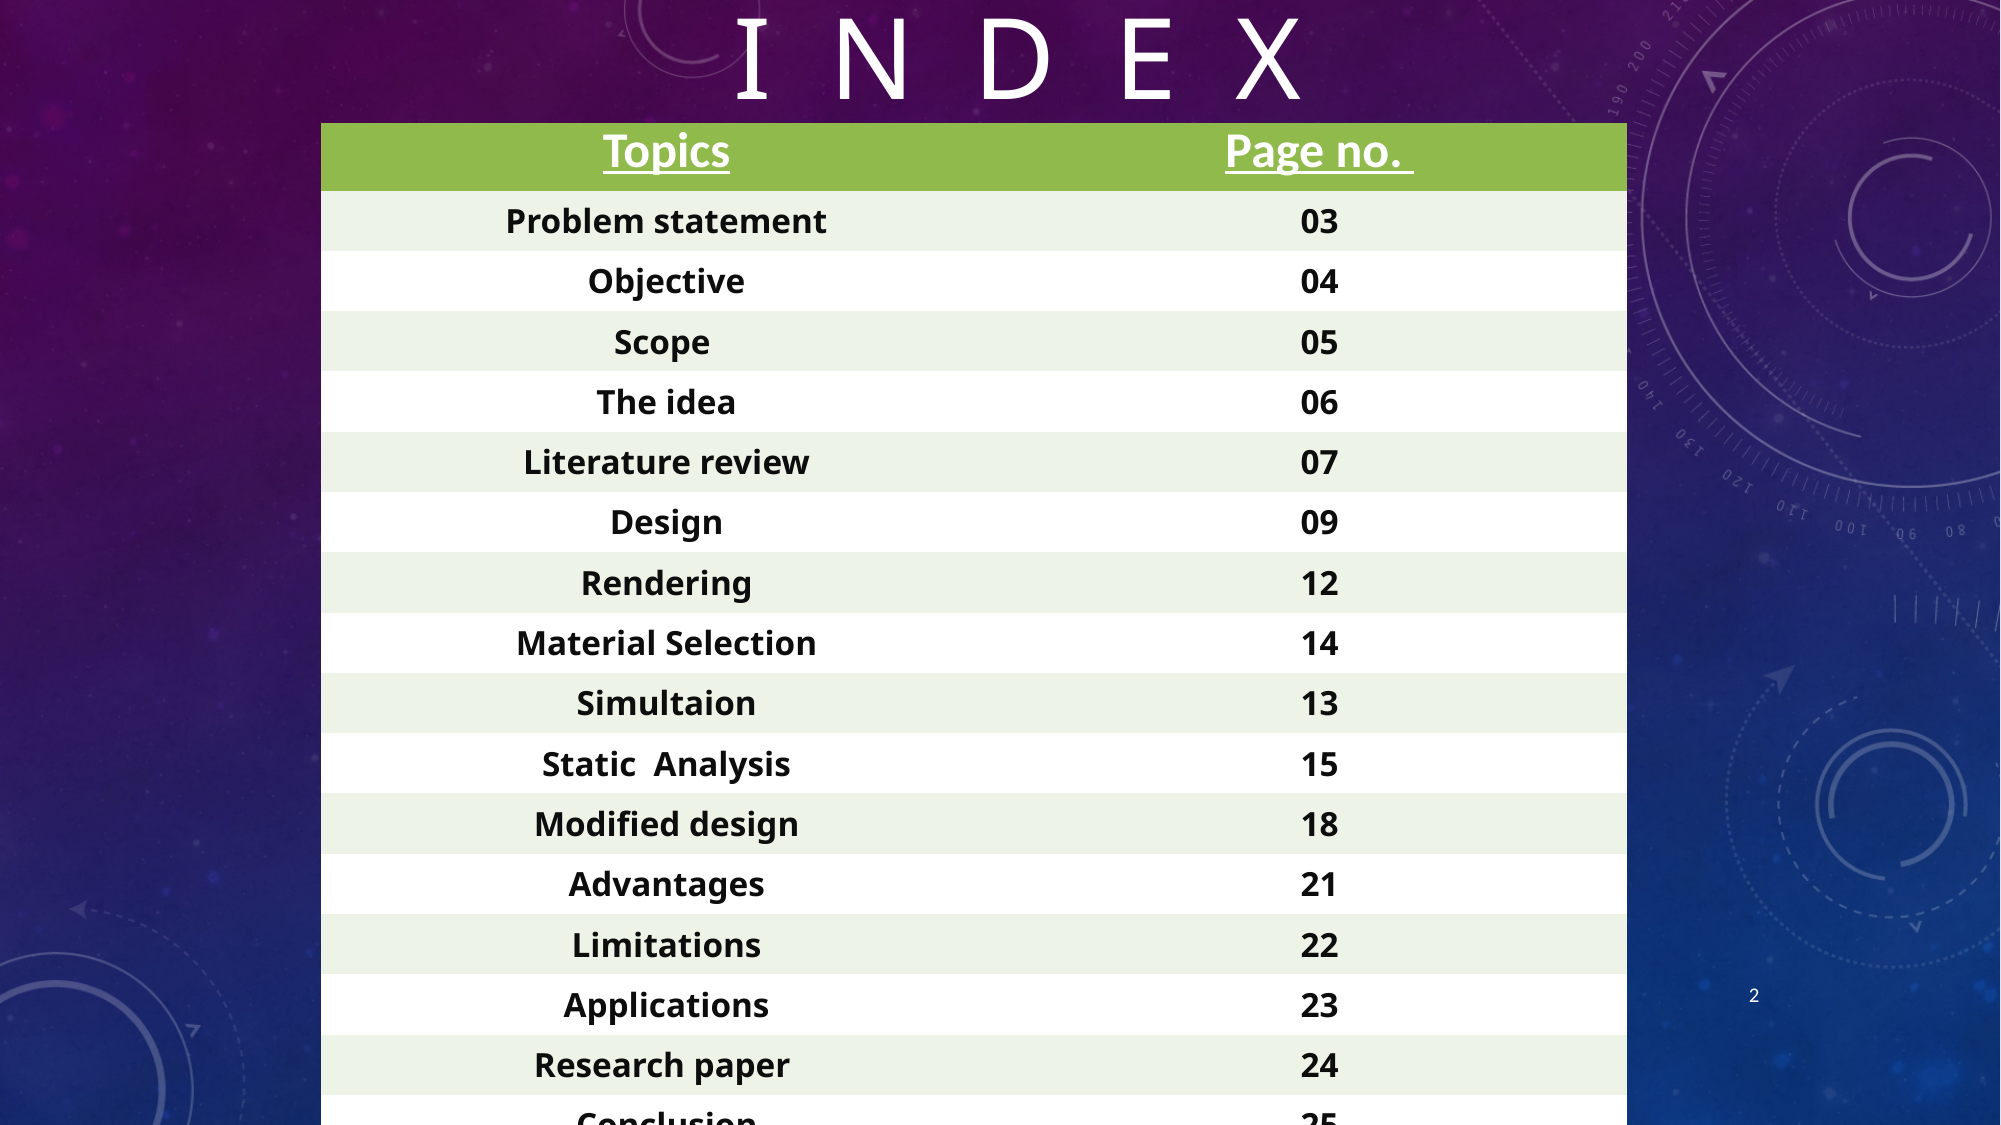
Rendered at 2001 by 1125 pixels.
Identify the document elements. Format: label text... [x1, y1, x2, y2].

table_cell 05 [1013, 311, 1627, 371]
table_header Page no. [1013, 130, 1627, 191]
table_cell 07 [1013, 432, 1627, 492]
table_cell 25 [1013, 1095, 1627, 1125]
table_cell Objective [321, 251, 1013, 311]
table_cell 14 [1013, 613, 1627, 673]
picture [0, 0, 329, 1125]
table_cell 24 [1013, 1035, 1627, 1095]
table_cell 03 [1013, 191, 1627, 251]
picture [1627, 0, 2001, 1125]
slide_number 2 [1684, 963, 1775, 1025]
table_cell 04 [1013, 251, 1627, 311]
table_cell 21 [1013, 854, 1627, 914]
text_box I N D E X [329, 0, 1654, 130]
table_cell 18 [1013, 793, 1627, 854]
table_cell The idea [321, 371, 1013, 432]
table_cell Limitations [321, 914, 1013, 974]
table_cell 13 [1013, 673, 1627, 733]
table_cell Literature review [321, 432, 1013, 492]
table_cell Design [321, 492, 1013, 552]
table_cell Problem statement [321, 191, 1013, 251]
table_cell Static Analysis [321, 733, 1013, 793]
table_cell Scope [321, 311, 1013, 371]
table_cell 06 [1013, 371, 1627, 432]
table_cell Advantages [321, 854, 1013, 914]
table_cell Modified design [321, 793, 1013, 854]
table_cell 12 [1013, 552, 1627, 613]
table_cell Material Selection [321, 613, 1013, 673]
table_cell 22 [1013, 914, 1627, 974]
table_cell 15 [1013, 733, 1627, 793]
table_cell 23 [1013, 974, 1627, 1035]
table_cell Research paper [321, 1035, 1013, 1095]
table_cell 09 [1013, 492, 1627, 552]
table_header Topics [321, 123, 1013, 191]
table_cell Conclusion [321, 1095, 1013, 1125]
table_cell Rendering [321, 552, 1013, 613]
table_cell Simultaion [321, 673, 1013, 733]
table_cell Applications [321, 974, 1013, 1035]
